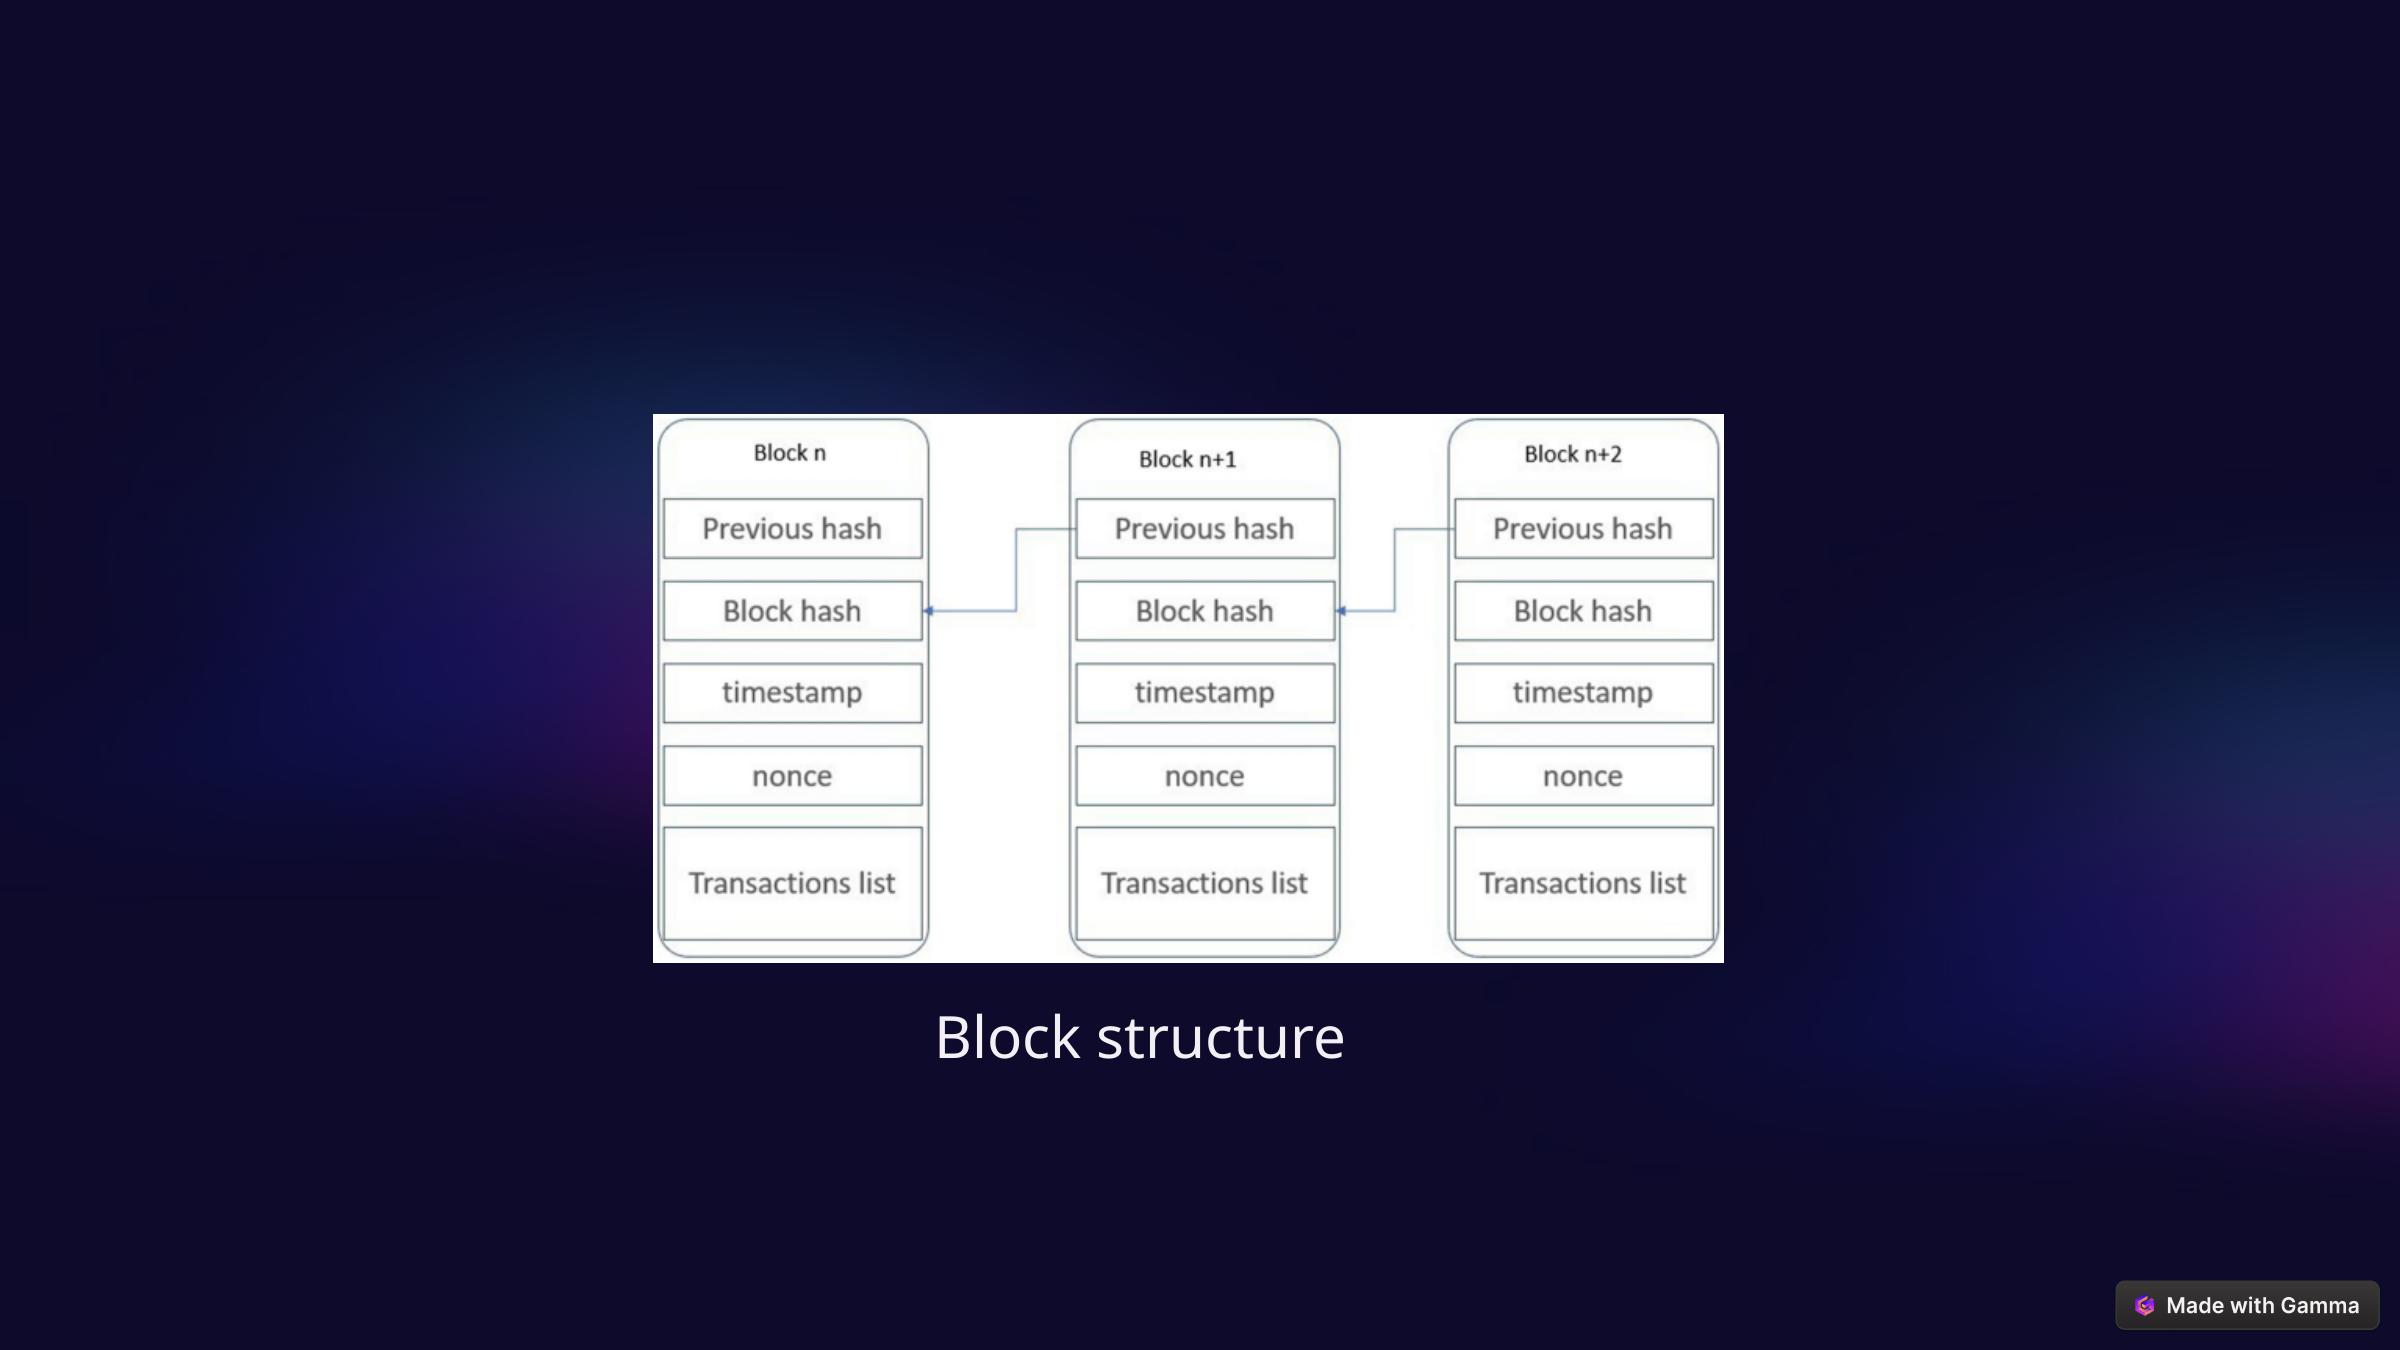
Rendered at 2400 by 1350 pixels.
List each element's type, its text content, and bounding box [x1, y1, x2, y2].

text_box Block structure [919, 992, 1480, 1078]
picture [653, 414, 1724, 964]
picture [2106, 1271, 2389, 1339]
